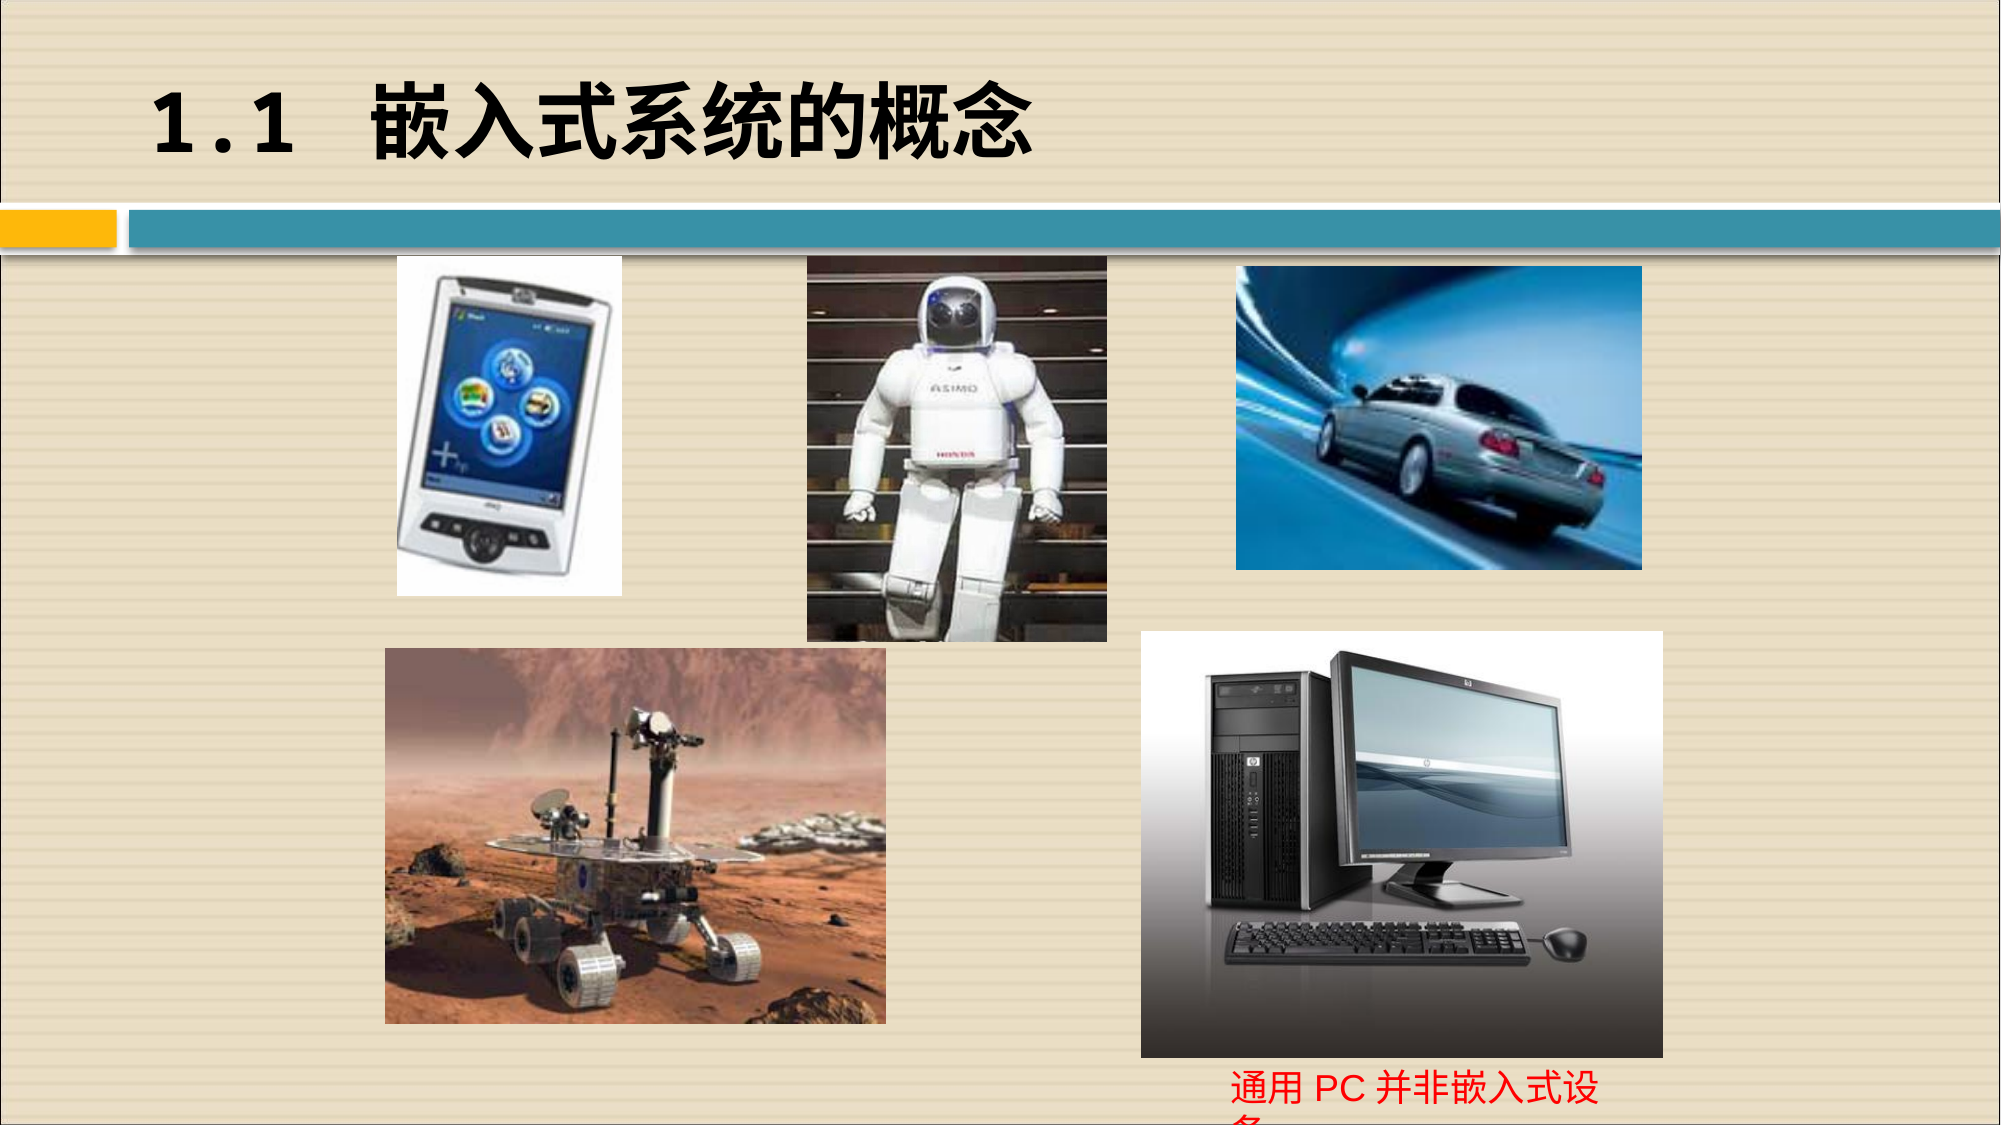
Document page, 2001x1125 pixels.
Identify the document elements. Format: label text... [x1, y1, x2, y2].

title 1.1 嵌入式系统的概念 [133, 37, 1918, 201]
picture [0, 0, 2001, 1125]
text_box 通用PC并非嵌入式设备 [1215, 1069, 1641, 1125]
